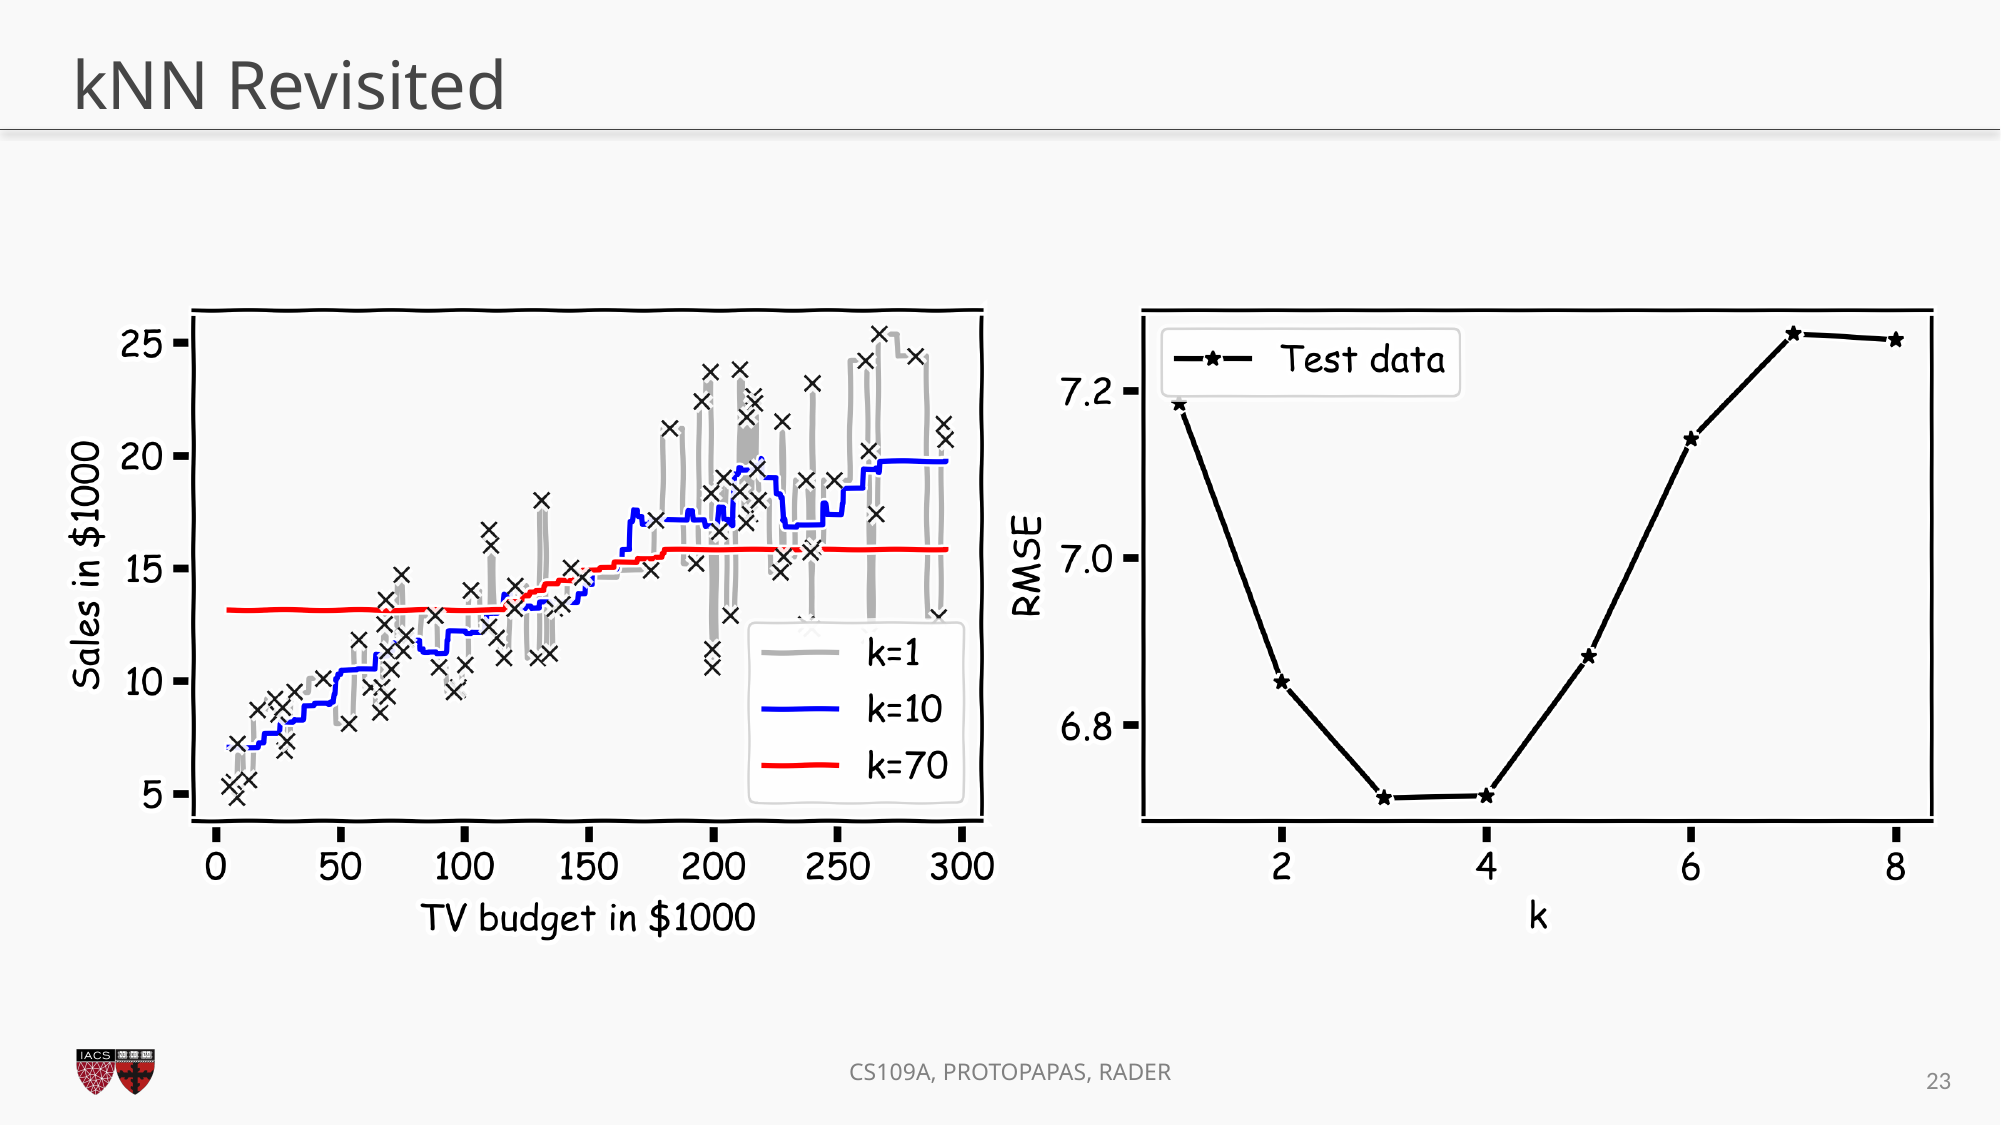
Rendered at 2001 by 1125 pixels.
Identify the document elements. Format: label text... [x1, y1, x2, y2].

slide_number 23 [1500, 1050, 1967, 1110]
picture [75, 1049, 155, 1095]
picture [0, 220, 2000, 971]
title kNN Revisited [57, 35, 1943, 162]
